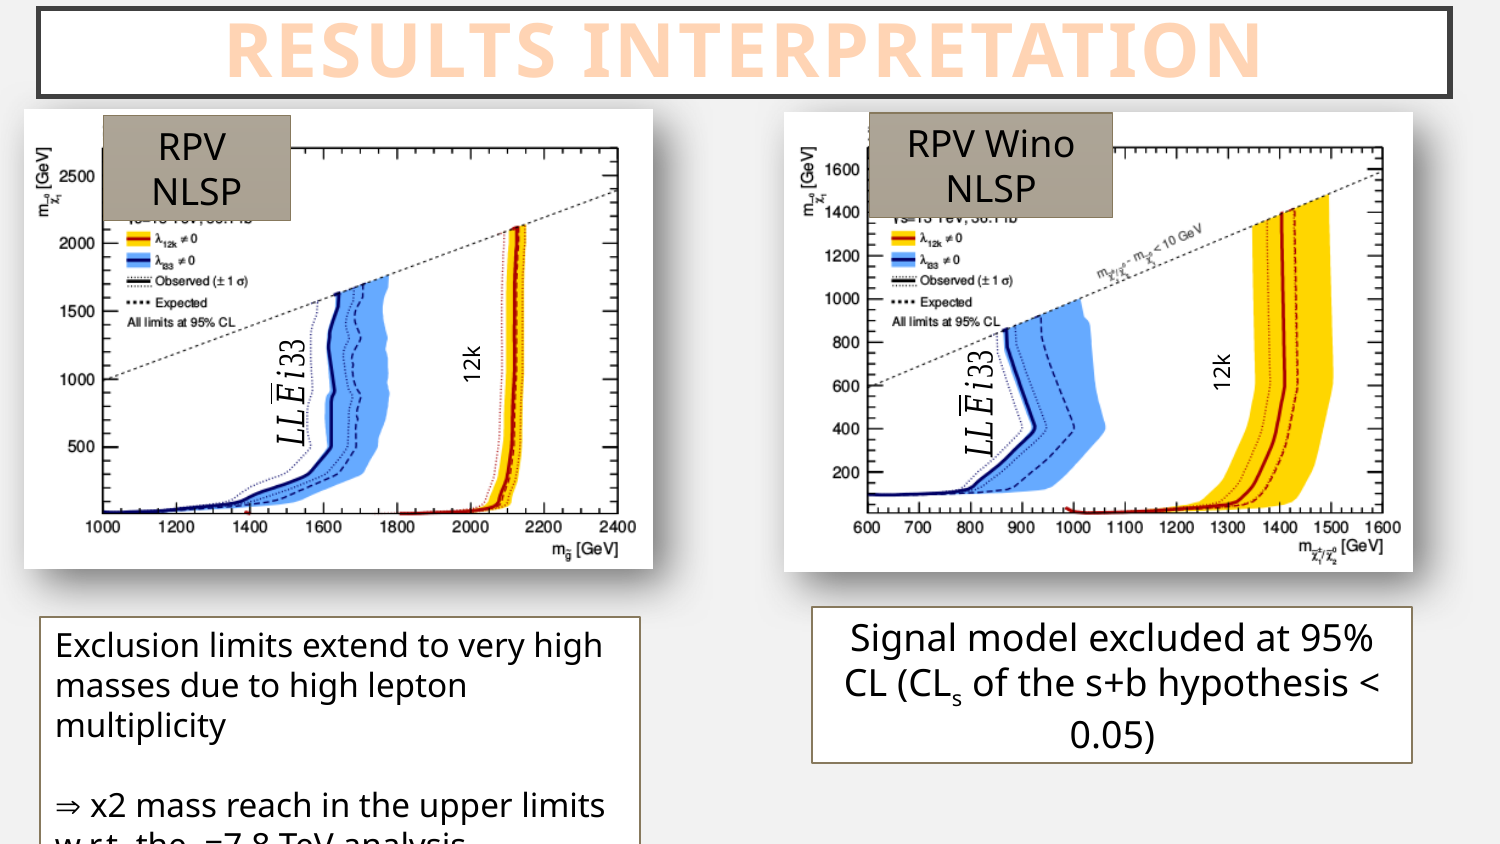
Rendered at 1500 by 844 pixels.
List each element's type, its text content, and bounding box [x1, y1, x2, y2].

title Results Interpretation [36, 6, 1453, 99]
picture [24, 109, 653, 569]
text_box Signal model excluded at 95% CL (CLs of the s+b hypothesis < 0.05) [811, 606, 1413, 764]
picture [784, 112, 1413, 572]
